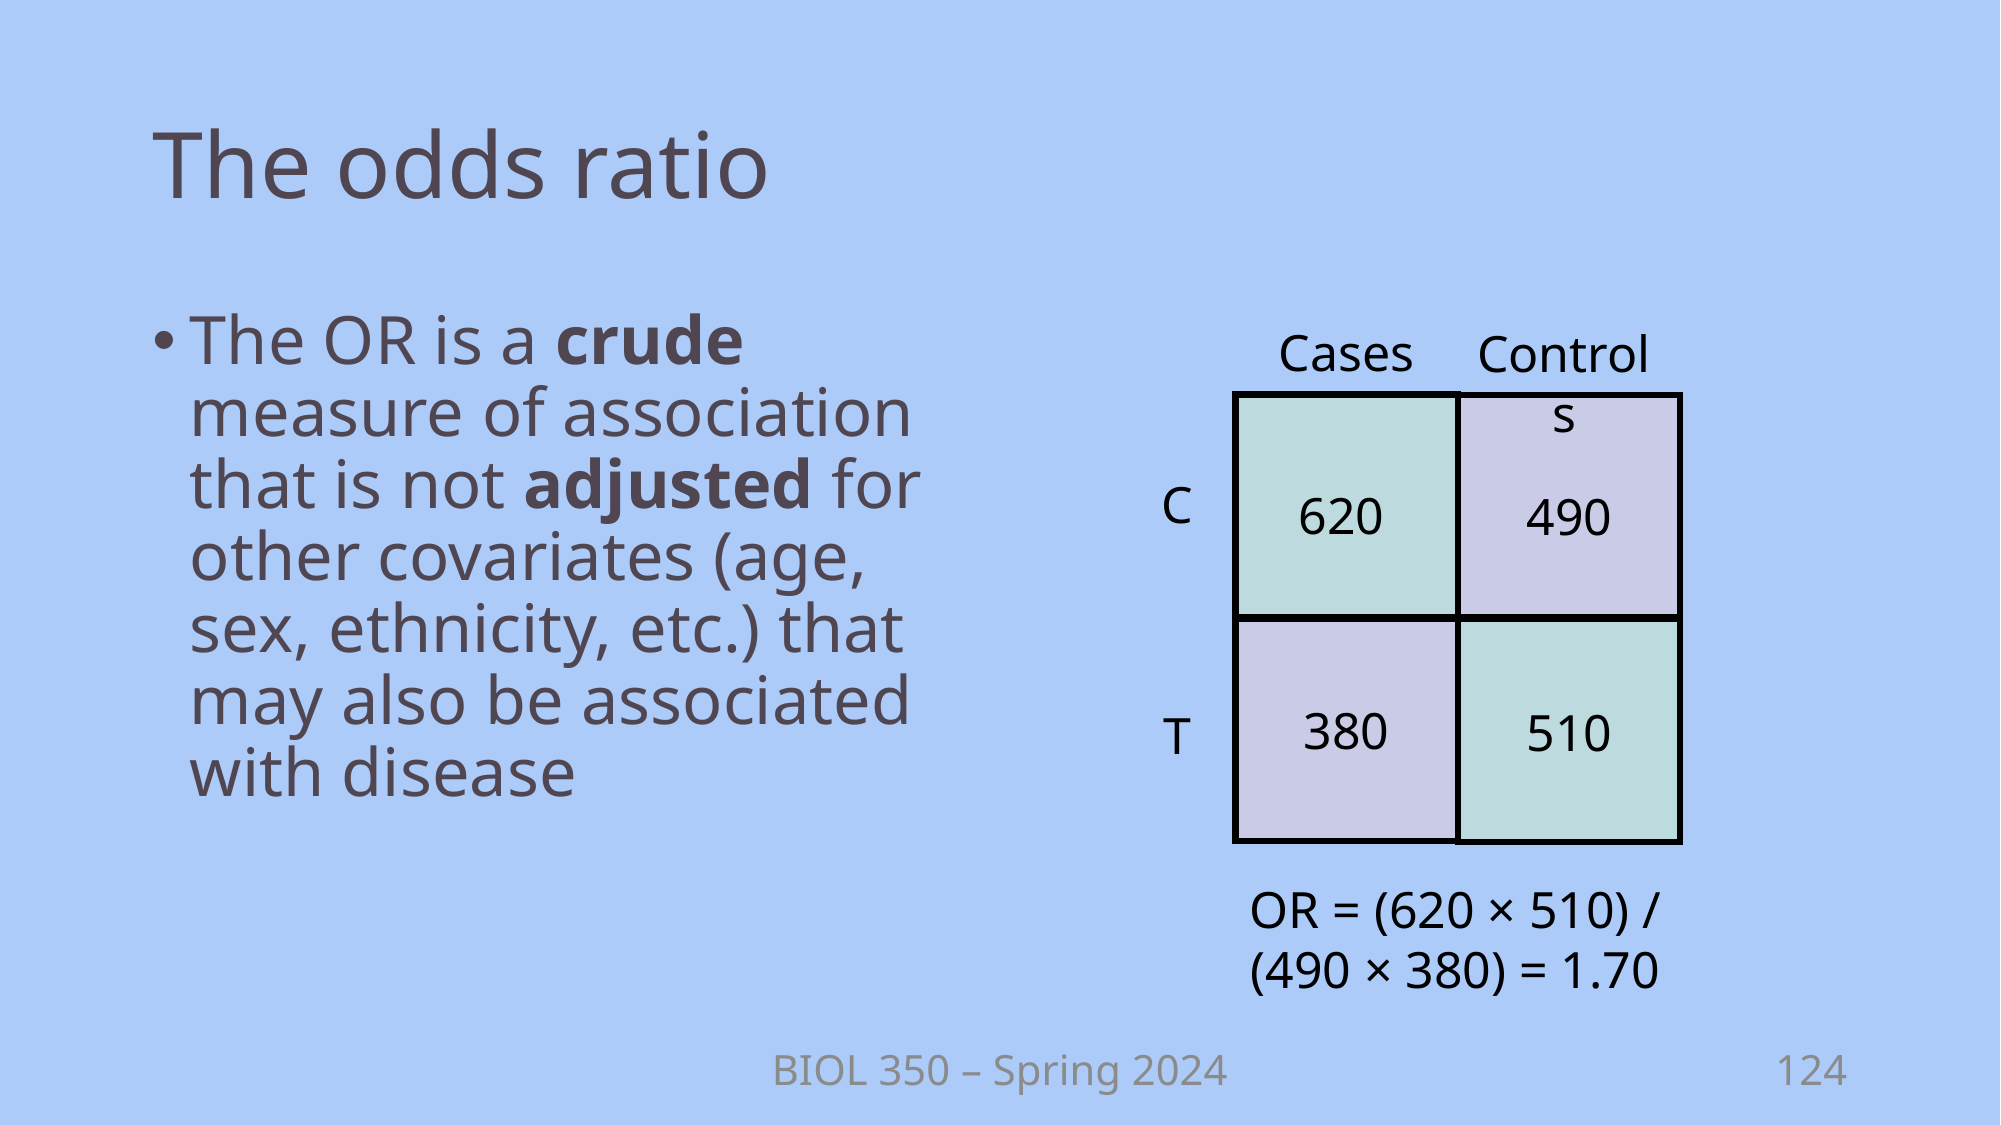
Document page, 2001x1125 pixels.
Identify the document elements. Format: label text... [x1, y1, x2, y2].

slide_number 124 [1412, 1042, 1863, 1103]
text_box C [1065, 465, 1289, 541]
text_box [1457, 394, 1681, 478]
text_box [1234, 767, 1457, 842]
text_box [1457, 618, 1681, 694]
title The odds ratio [137, 59, 1863, 278]
list The OR is a crude measure of association that is not adjusted for other covariates (age, sex, ethnicity, etc.) that may also be associated with disease [137, 299, 988, 1014]
text_box 510 [1457, 694, 1681, 769]
text_box Controls [1452, 315, 1676, 451]
text_box [1457, 769, 1681, 843]
text_box 490 [1457, 478, 1681, 554]
text_box Cases [1235, 314, 1458, 390]
text_box T [1065, 696, 1289, 772]
text_box 380 [1235, 692, 1458, 767]
text_box 620 [1230, 476, 1453, 552]
text_box [1234, 618, 1457, 696]
footer BIOL 350 – Spring 2024 [662, 1042, 1338, 1103]
text_box OR = (620 × 510) / (490 × 380) = 1.70 [1230, 871, 1681, 1006]
text_box [1457, 554, 1681, 618]
text_box [1234, 394, 1457, 618]
